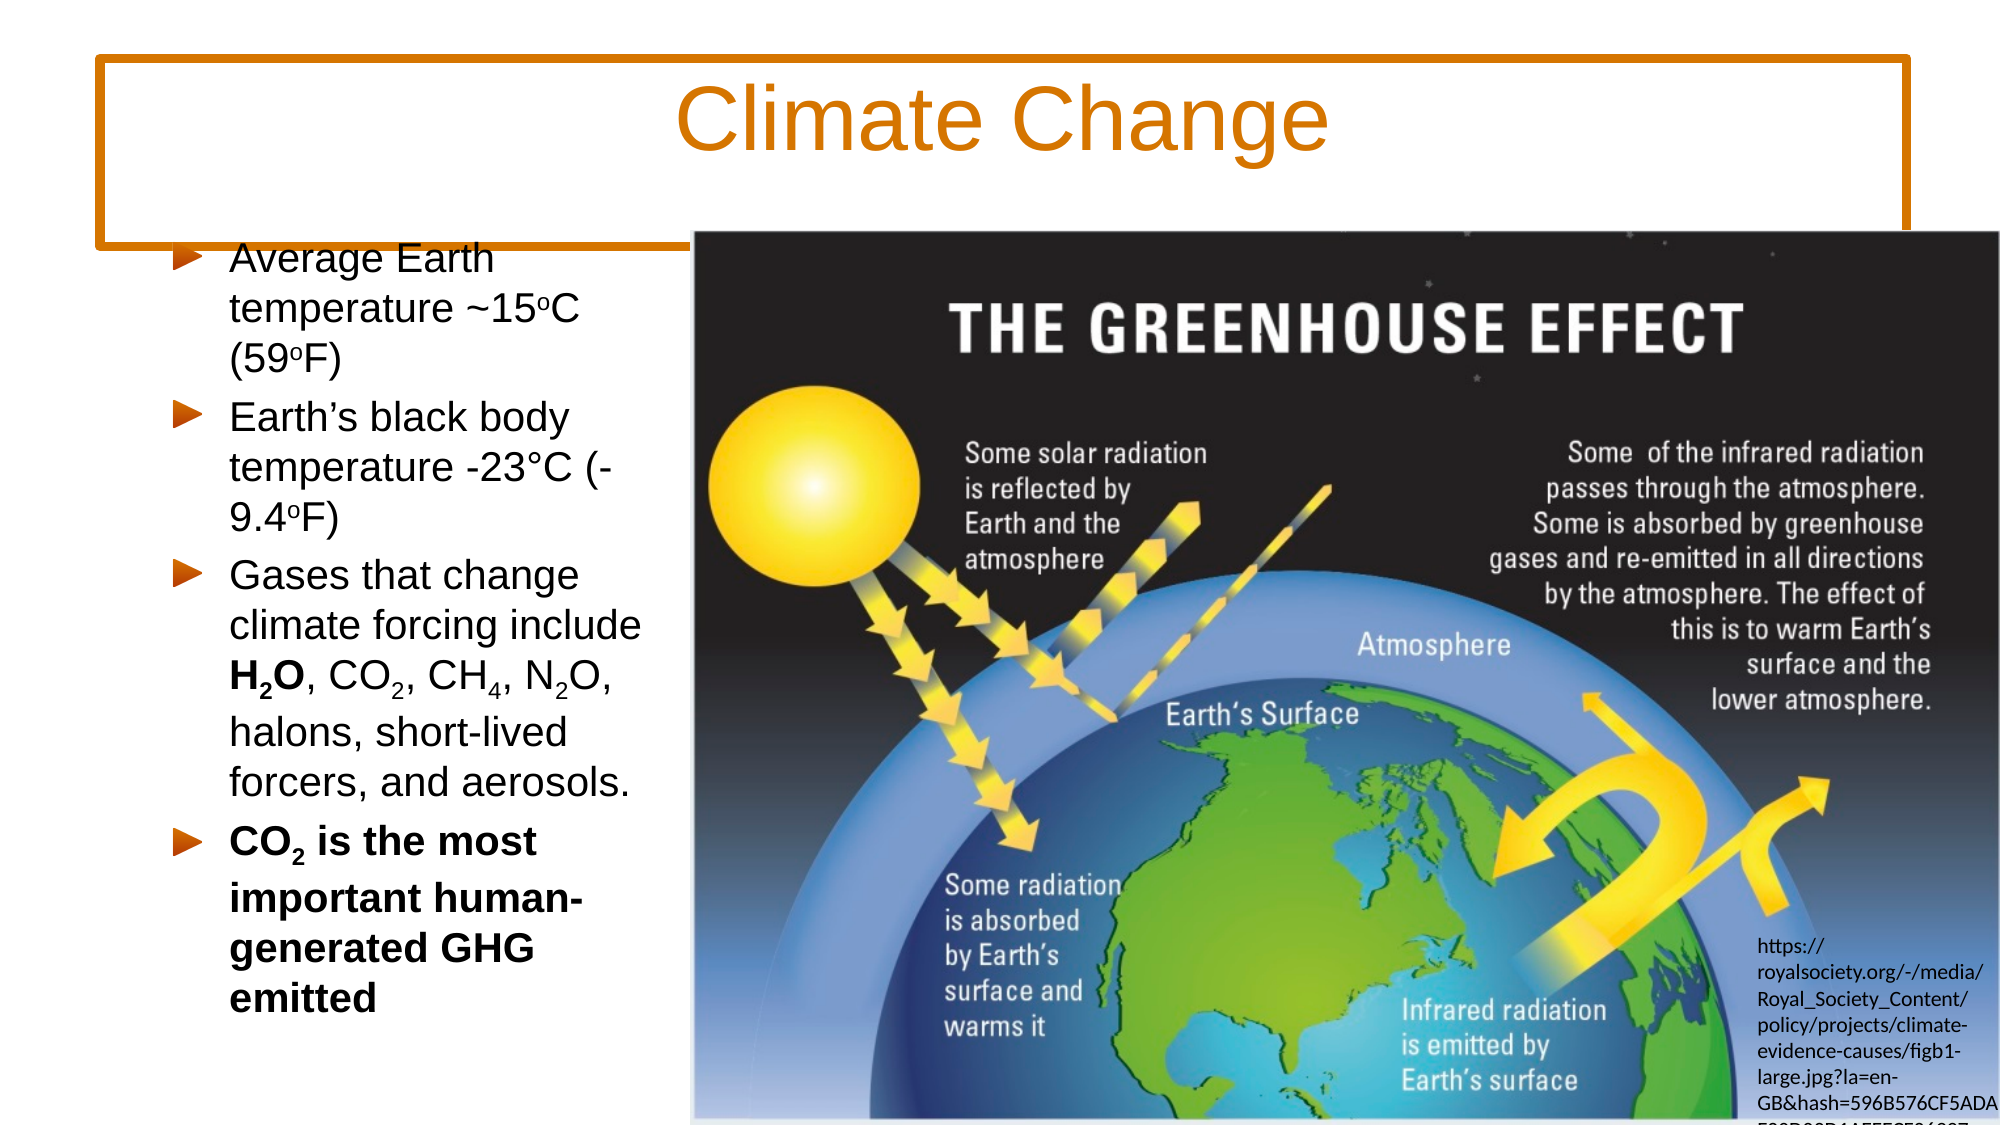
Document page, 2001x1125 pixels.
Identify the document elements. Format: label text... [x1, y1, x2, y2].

picture [172, 399, 203, 429]
picture [690, 230, 2000, 1125]
picture [172, 558, 203, 588]
picture [172, 827, 203, 857]
list Average Earth temperature ~15oC (59oF) Earth’s black body temperature -23°C (-9.4oF) Gases that change climate forcing include H2O, CO2, CH4, N2O, halons, short-lived forcers, and aerosols. CO2 is the most important human-generated GHG emitted [172, 230, 689, 1078]
picture [172, 241, 203, 271]
title Climate Change [99, 58, 1907, 247]
